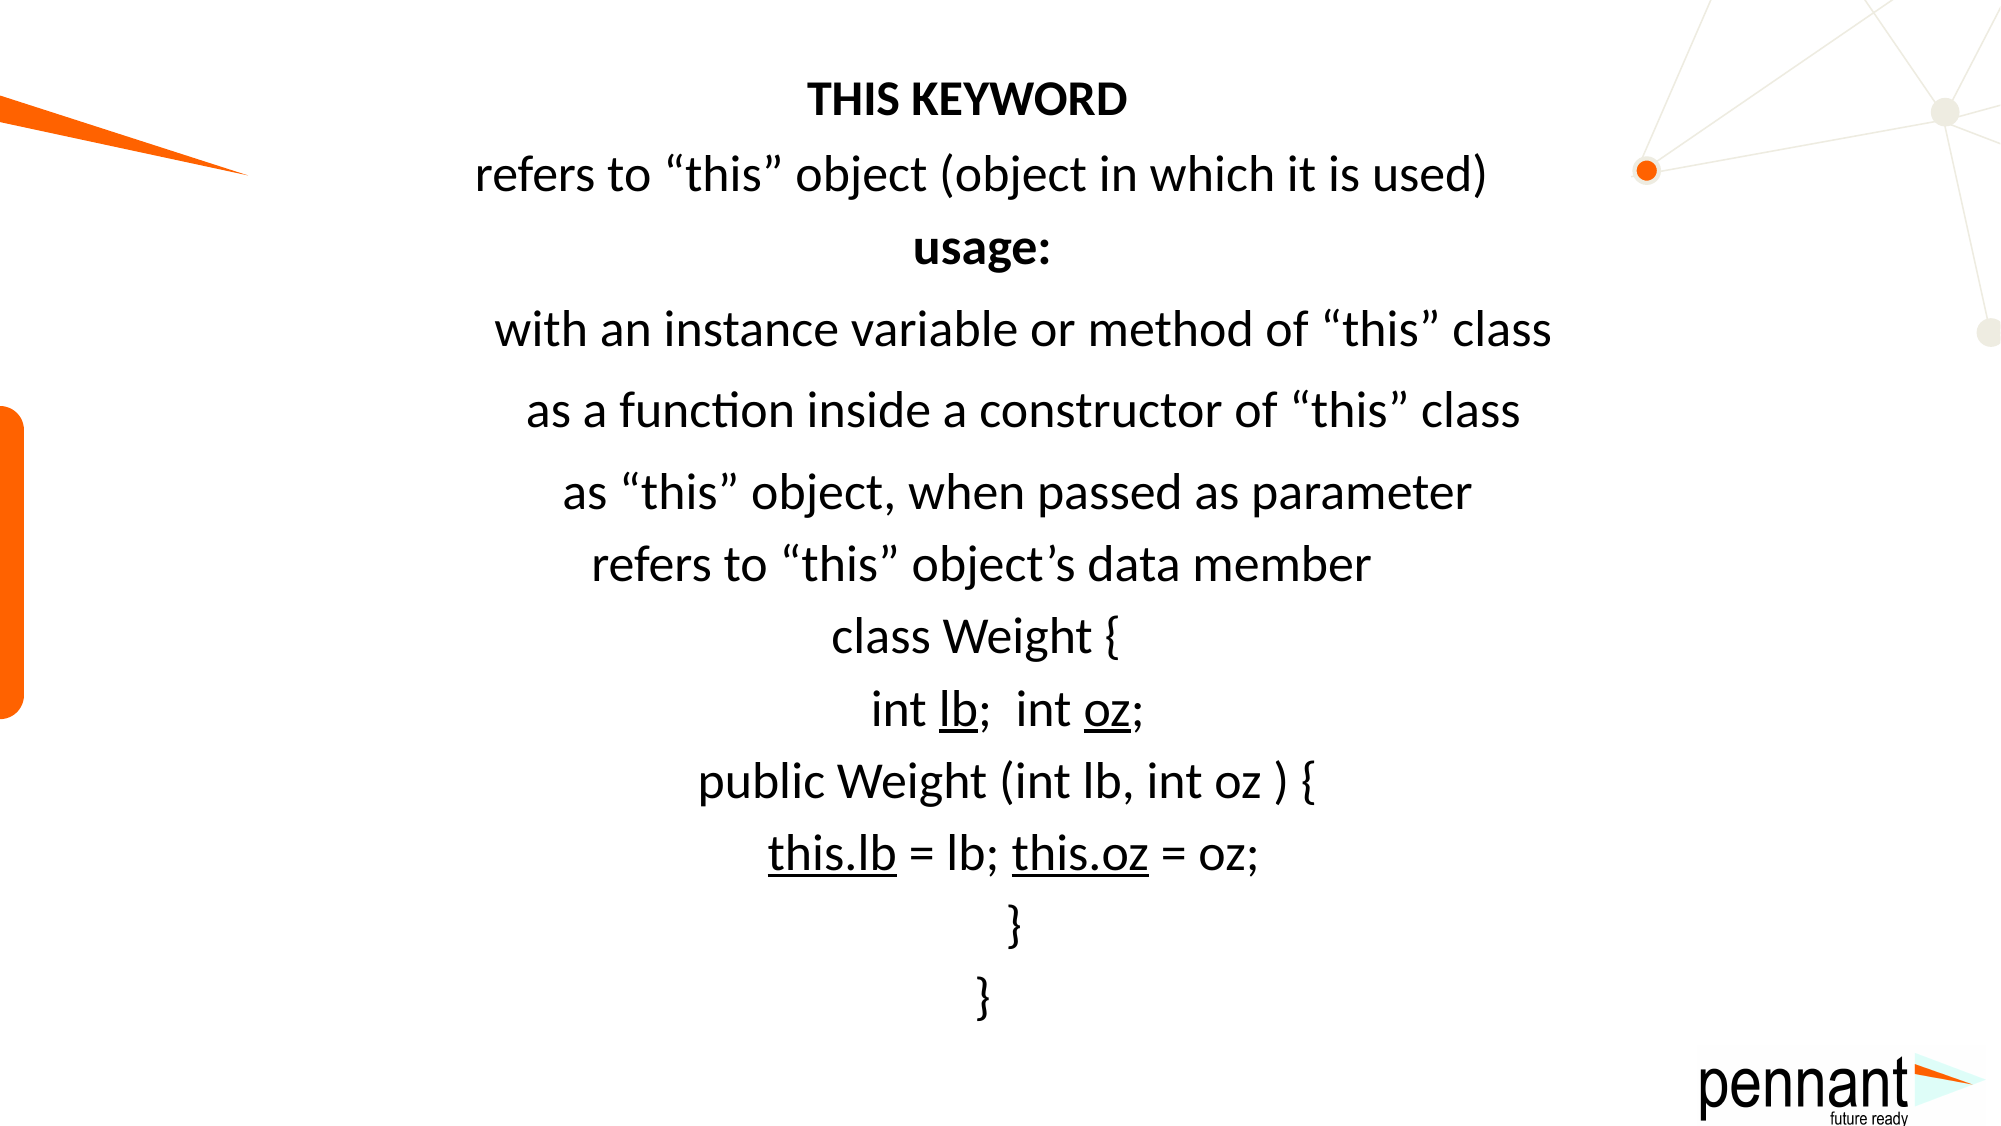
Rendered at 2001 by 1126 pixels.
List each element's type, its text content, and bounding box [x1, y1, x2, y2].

picture [1697, 1045, 1986, 1126]
list refers to “this” object (object in which it is used) usage: with an instance variable or method of “this” class as a function inside a constructor of “this” class as “this” object, when passed as parameter refers to “this” object’s data member class Weight { int lb; int oz; public Weight (int lb, int oz ) { this.lb = lb; this.oz = oz; } } [67, 132, 1898, 1036]
title THIS KEYWORD [67, 45, 1868, 132]
